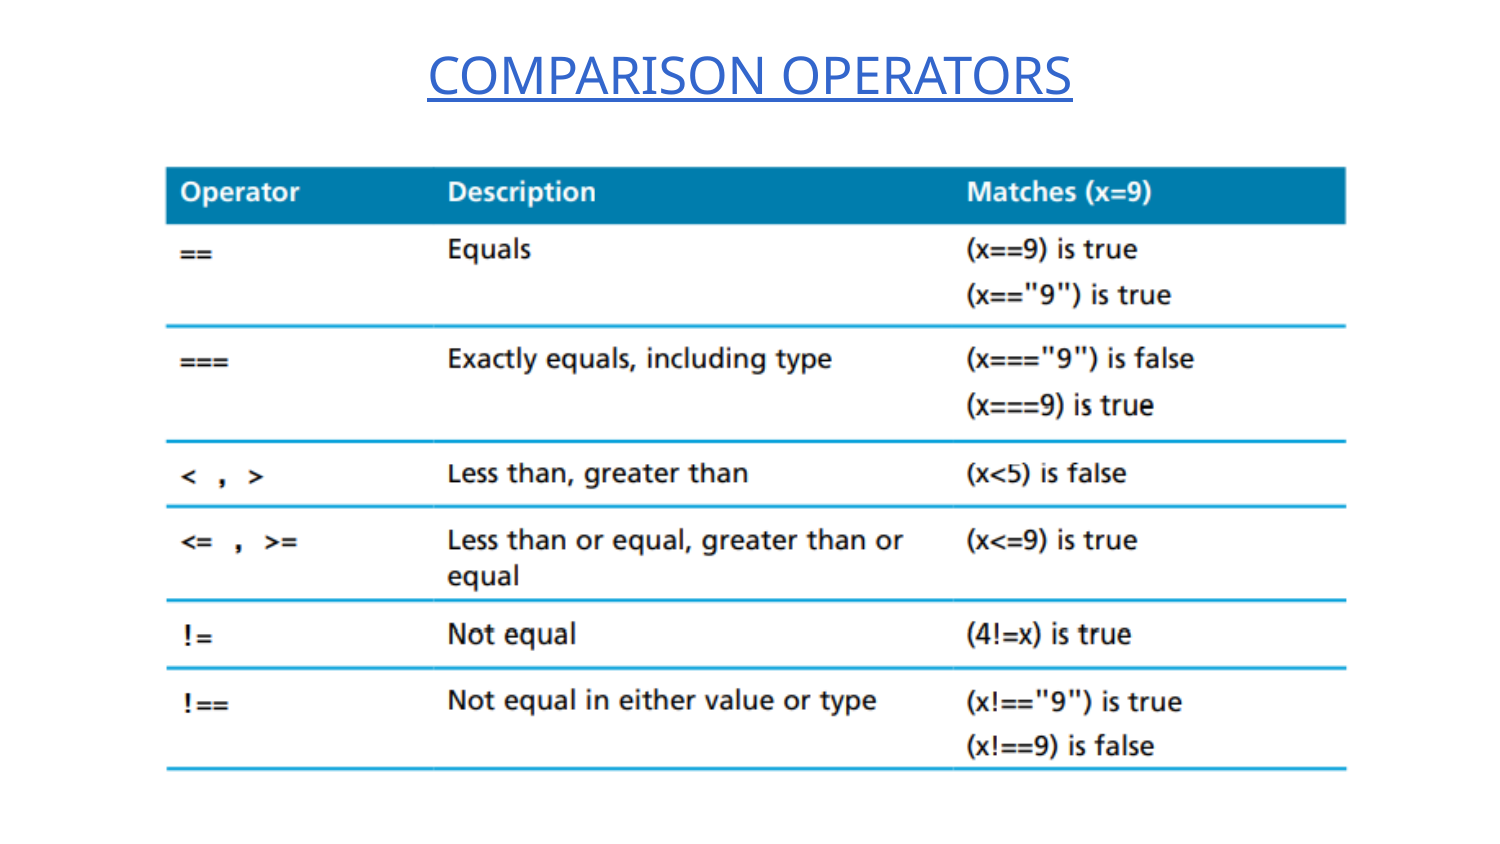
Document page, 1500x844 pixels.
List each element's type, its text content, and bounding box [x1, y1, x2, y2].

picture [162, 159, 1363, 785]
title COMPARISON OPERATORS [0, 37, 1500, 110]
